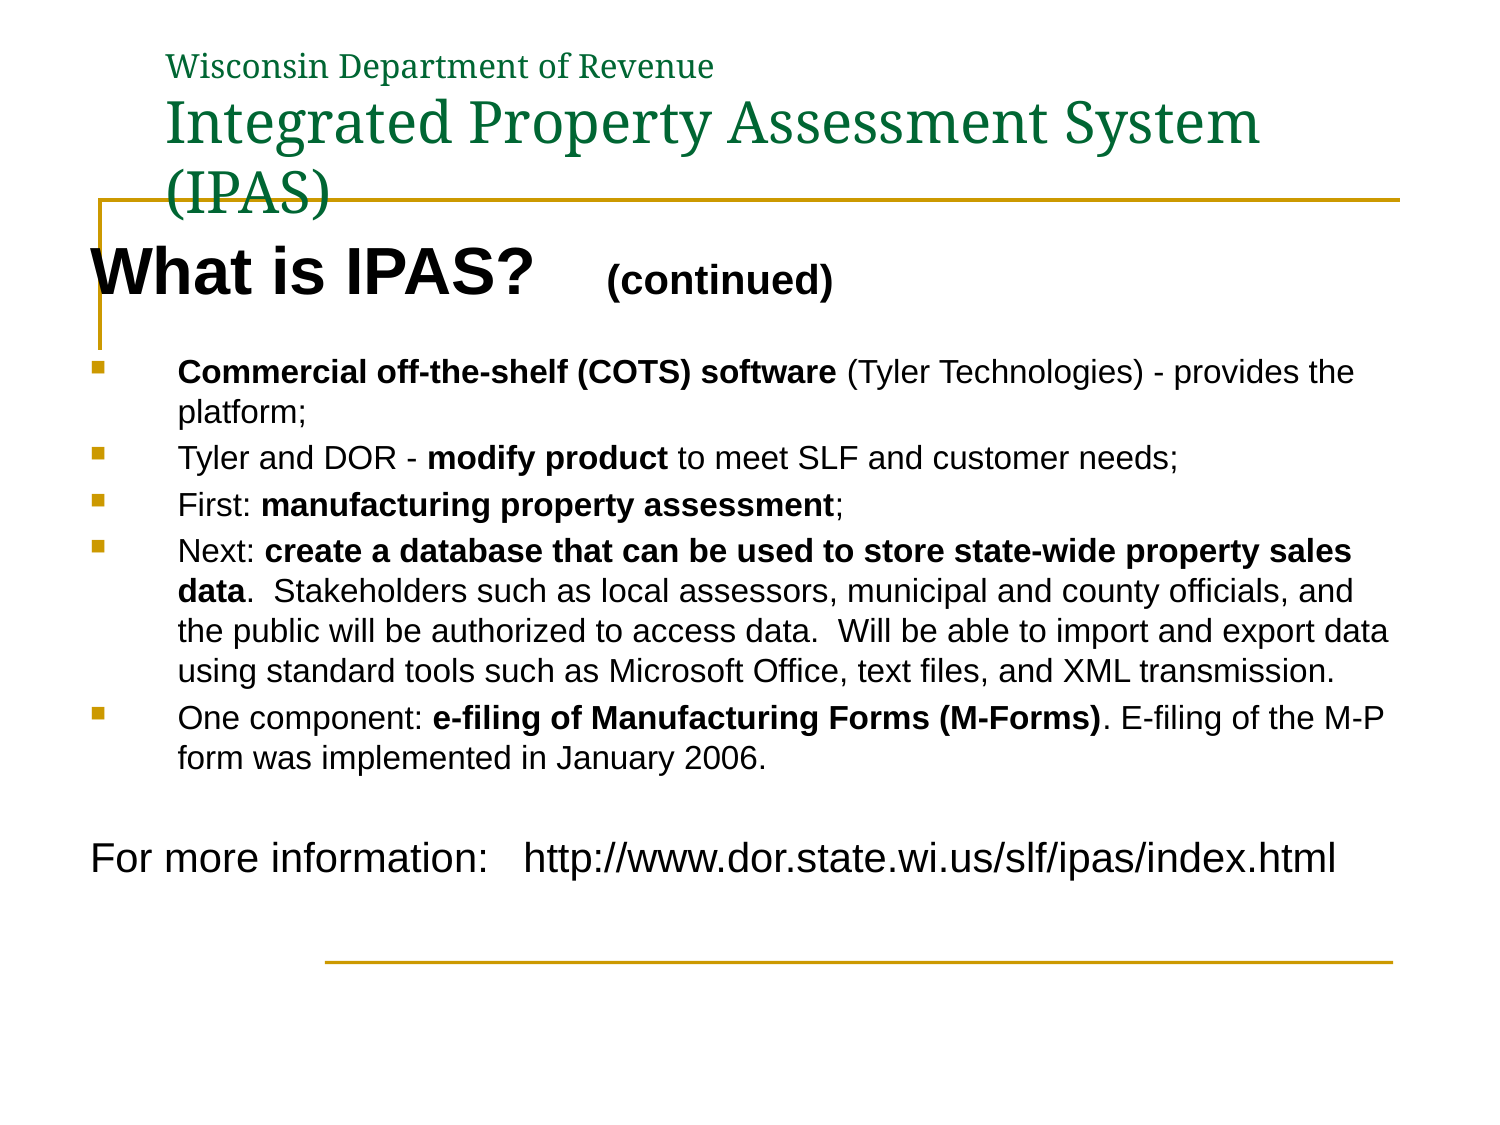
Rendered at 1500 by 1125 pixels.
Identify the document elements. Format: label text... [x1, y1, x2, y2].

title Wisconsin Department of Revenue Integrated Property Assessment System (IPAS) [150, 37, 1401, 162]
subtitle What is IPAS? (continued) Commercial off-the-shelf (COTS) software (Tyler Technologies) - provides the platform; Tyler and DOR - modify product to meet SLF and customer needs; First: manufacturing property assessment; Next: create a database that can be used to store state-wide property sales data. Stakeholders such as local assessors, municipal and county officials, and the public will be authorized to access data. Will be able to import and export data using standard tools such as Microsoft Office, text files, and XML transmission. One component: e-filing of Manufacturing Forms (M-Forms). E-filing of the M-P form was implemented in January 2006. For more information: http://www.dor.state.wi.us/slf/ipas/index.html [75, 162, 1425, 850]
